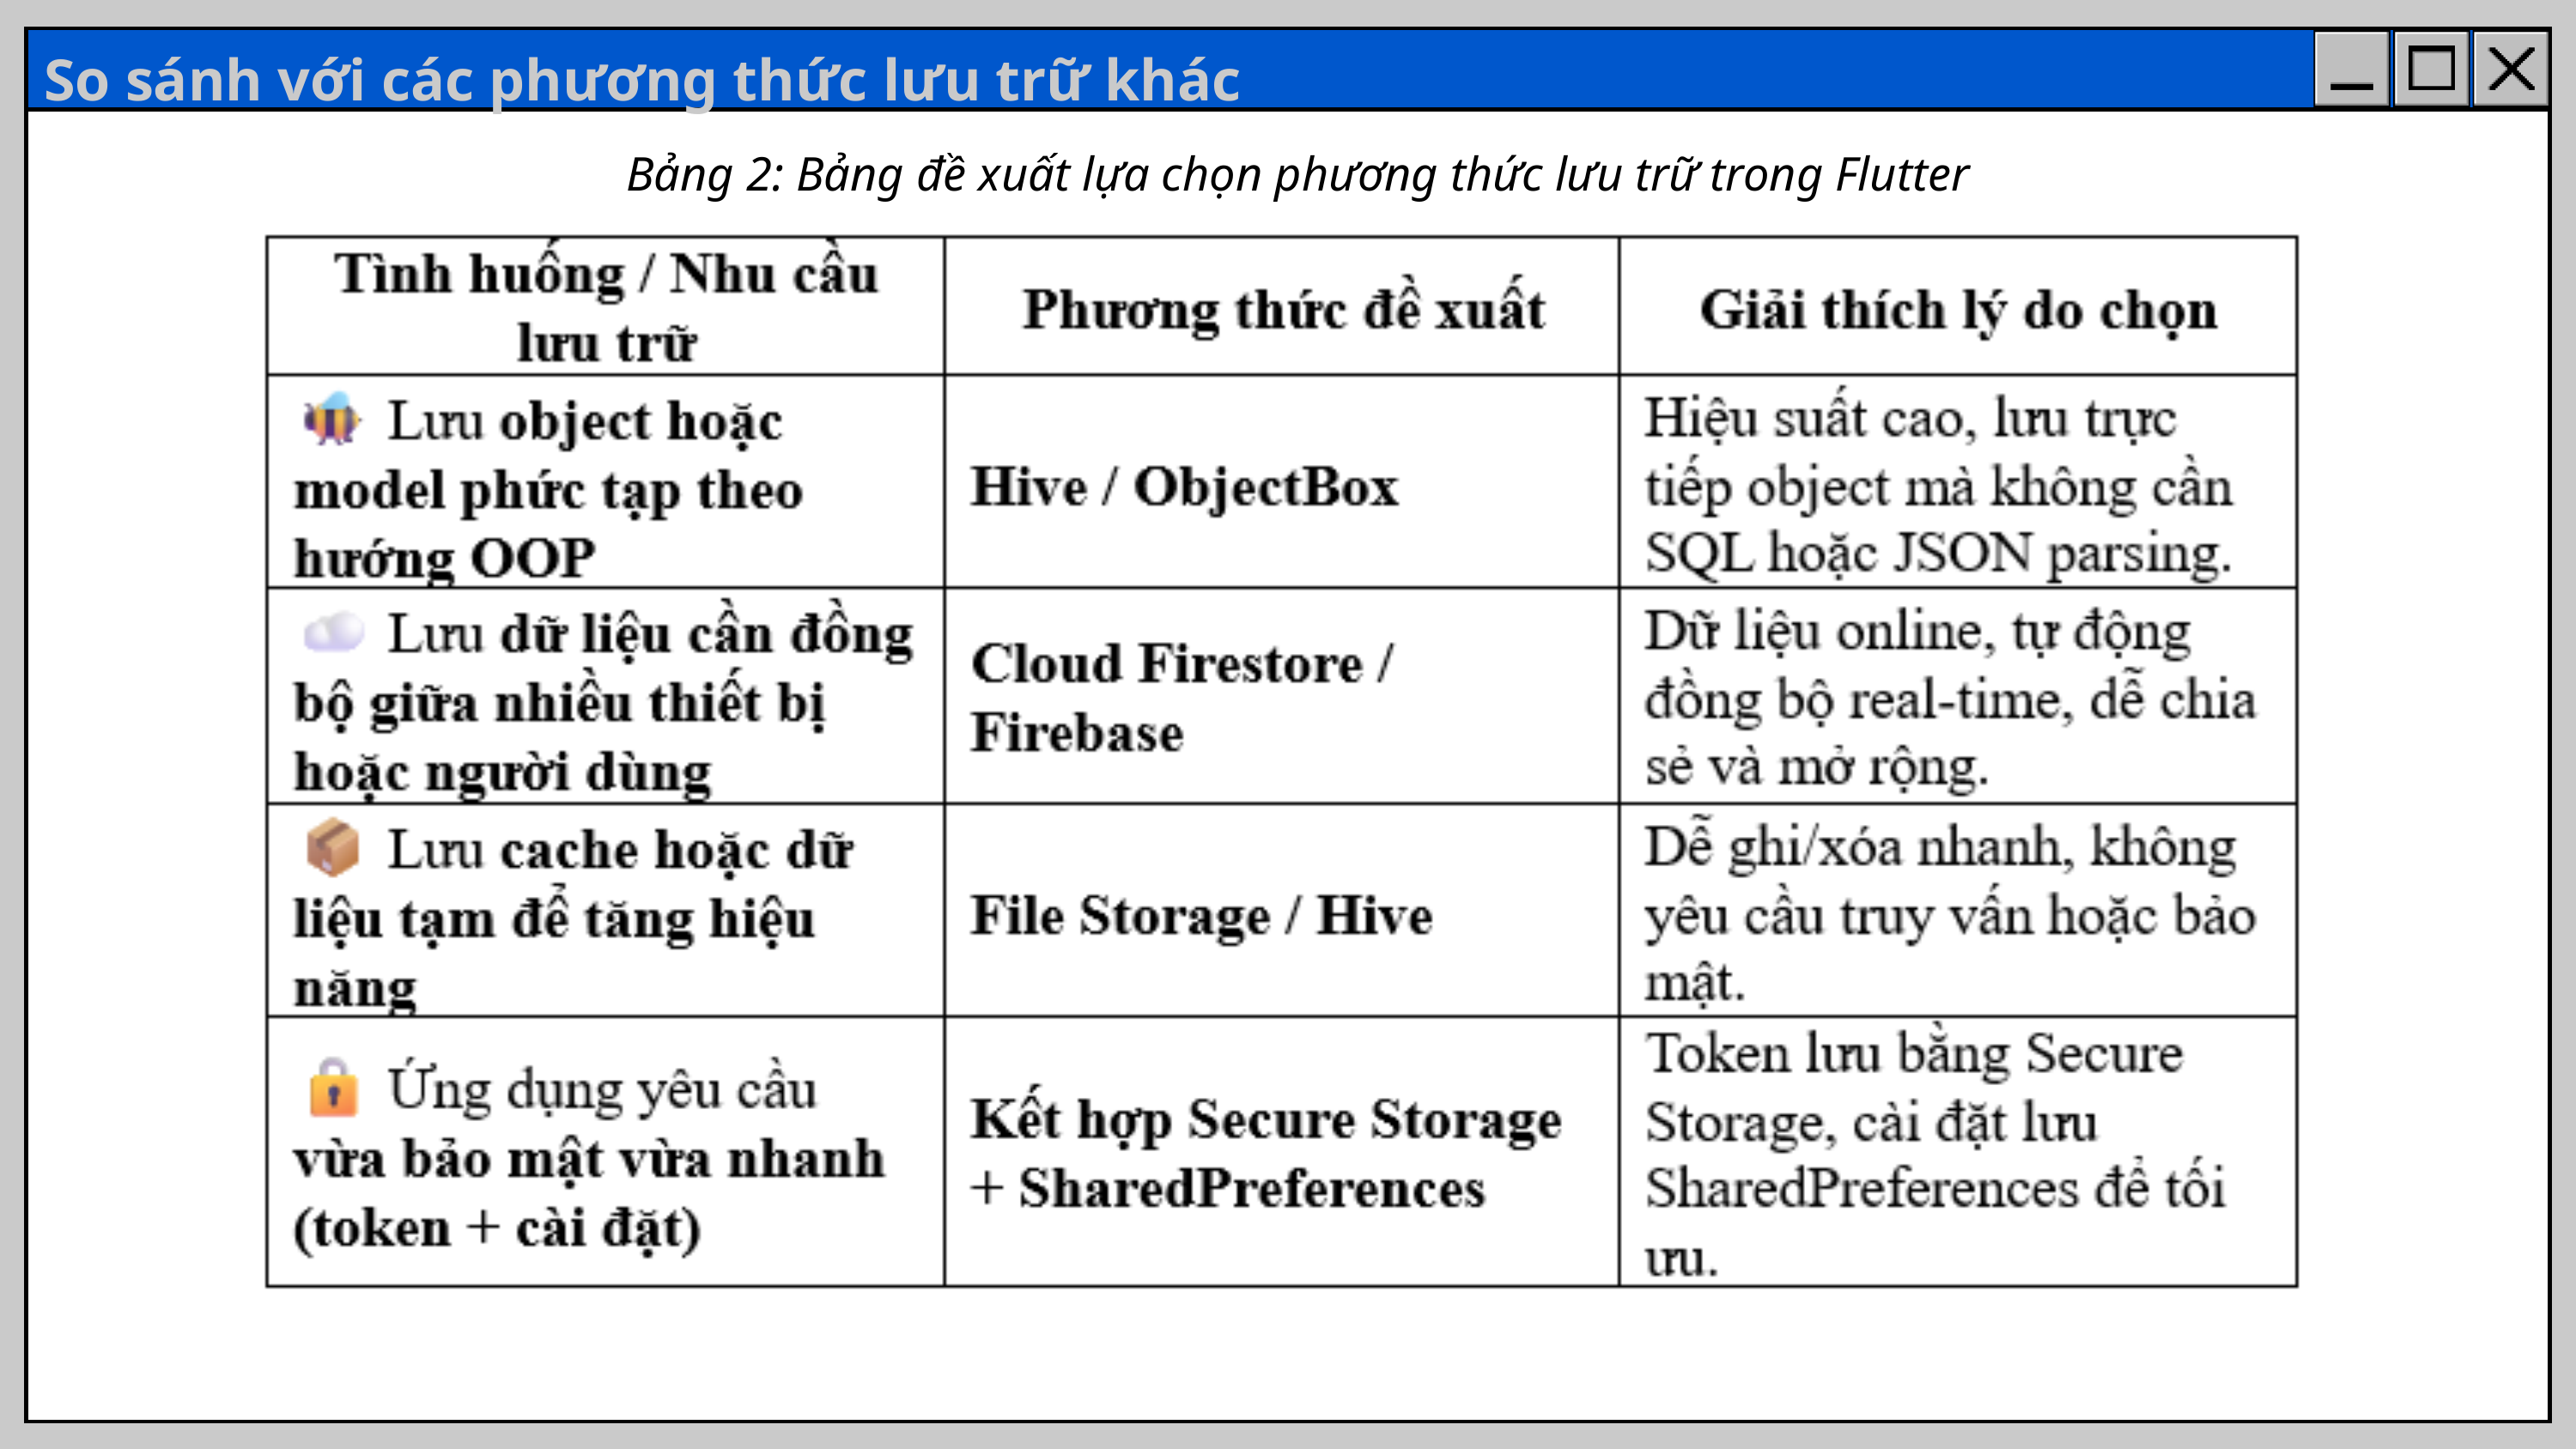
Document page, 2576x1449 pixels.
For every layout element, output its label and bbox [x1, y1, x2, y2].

text_box [26, 27, 2550, 108]
text_box [26, 108, 2550, 1422]
